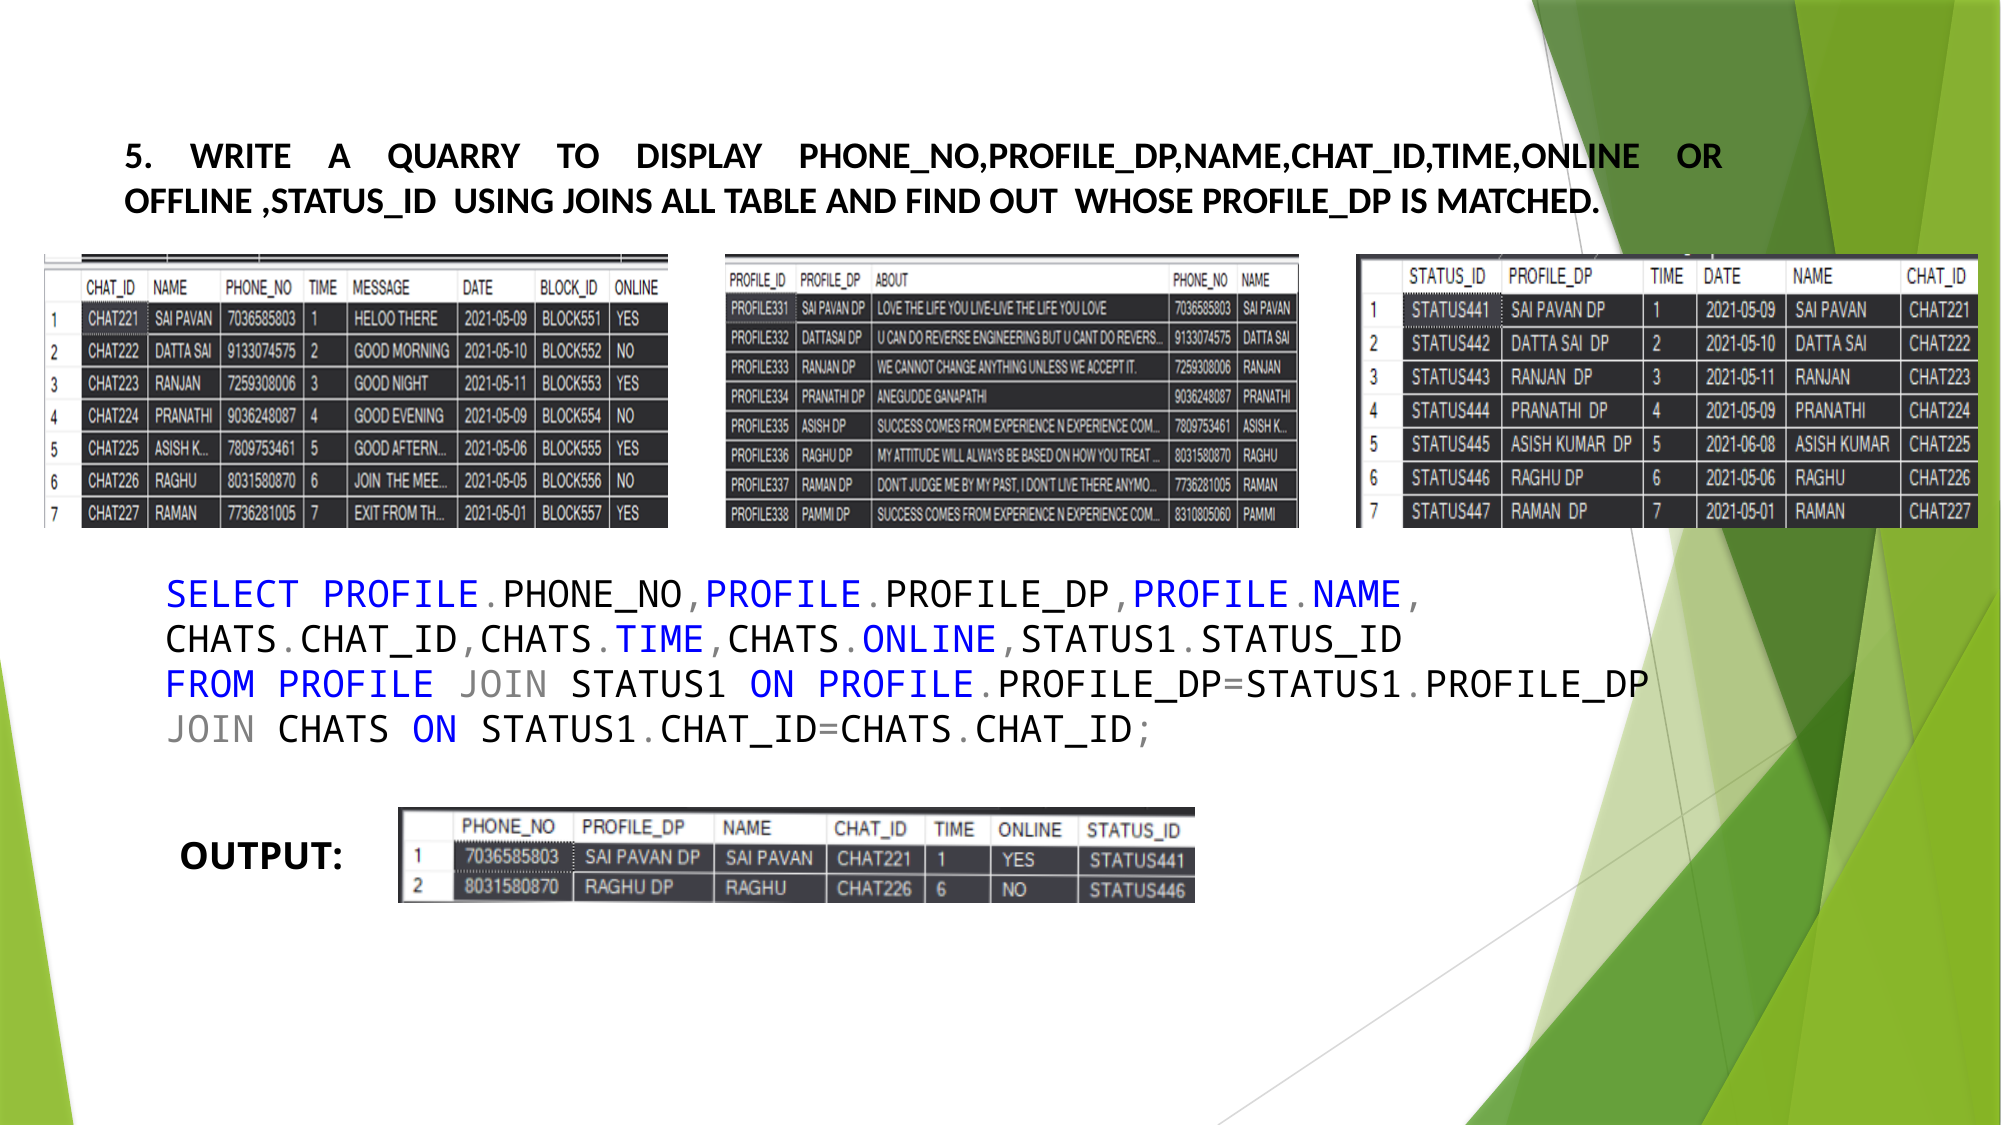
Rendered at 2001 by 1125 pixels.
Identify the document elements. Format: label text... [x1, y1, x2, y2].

picture [397, 806, 1196, 903]
picture [1355, 254, 1979, 529]
text_box SELECT PROFILE.PHONE_NO,PROFILE.PROFILE_DP,PROFILE.NAME, CHATS.CHAT_ID,CHATS.TIME,CHATS.ONLINE,STATUS1.STATUS_ID FROM PROFILE JOIN STATUS1 ON PROFILE.PROFILE_DP=STATUS1.PROFILE_DP JOIN CHATS ON STATUS1.CHAT_ID=CHATS.CHAT_ID; [149, 562, 1679, 803]
text_box 5. WRITE A QUARRY TO DISPLAY PHONE_NO,PROFILE_DP,NAME,CHAT_ID,TIME,ONLINE OR OFFLINE ,STATUS_ID USING JOINS ALL TABLE AND FIND OUT WHOSE PROFILE_DP IS MATCHED. [109, 123, 1740, 229]
picture [724, 254, 1299, 529]
text_box OUTPUT: [164, 824, 392, 885]
picture [43, 254, 668, 529]
